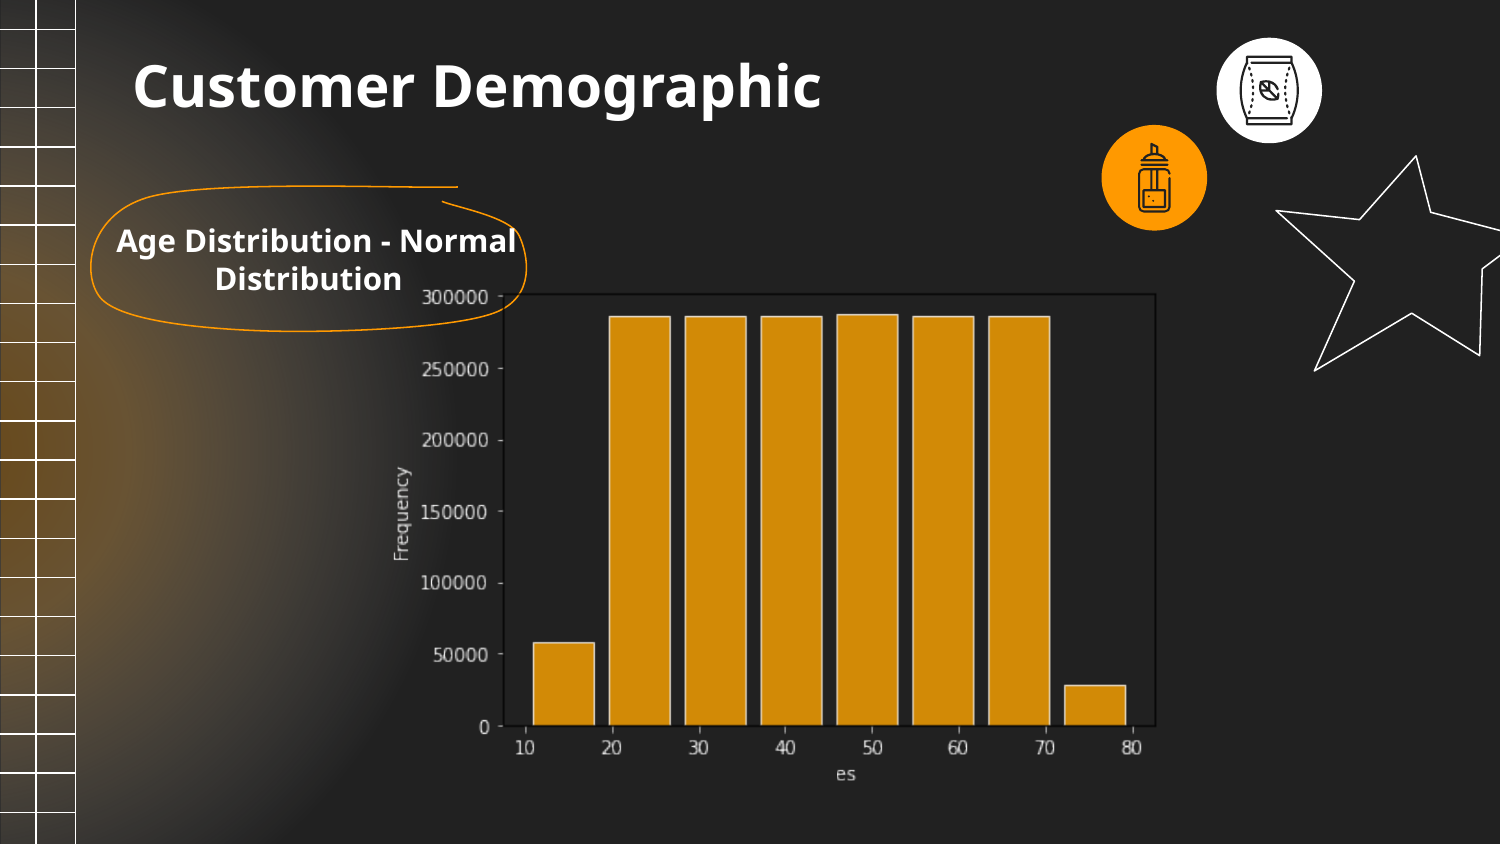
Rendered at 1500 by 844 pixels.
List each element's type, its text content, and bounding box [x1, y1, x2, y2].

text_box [1212, 33, 1327, 148]
title Age Distribution - Normal Distribution [79, 172, 560, 345]
text_box [1276, 155, 1500, 371]
picture [380, 277, 1166, 796]
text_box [1095, 119, 1213, 237]
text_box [0, 0, 76, 844]
text_box Customer Demographic [117, 33, 998, 134]
